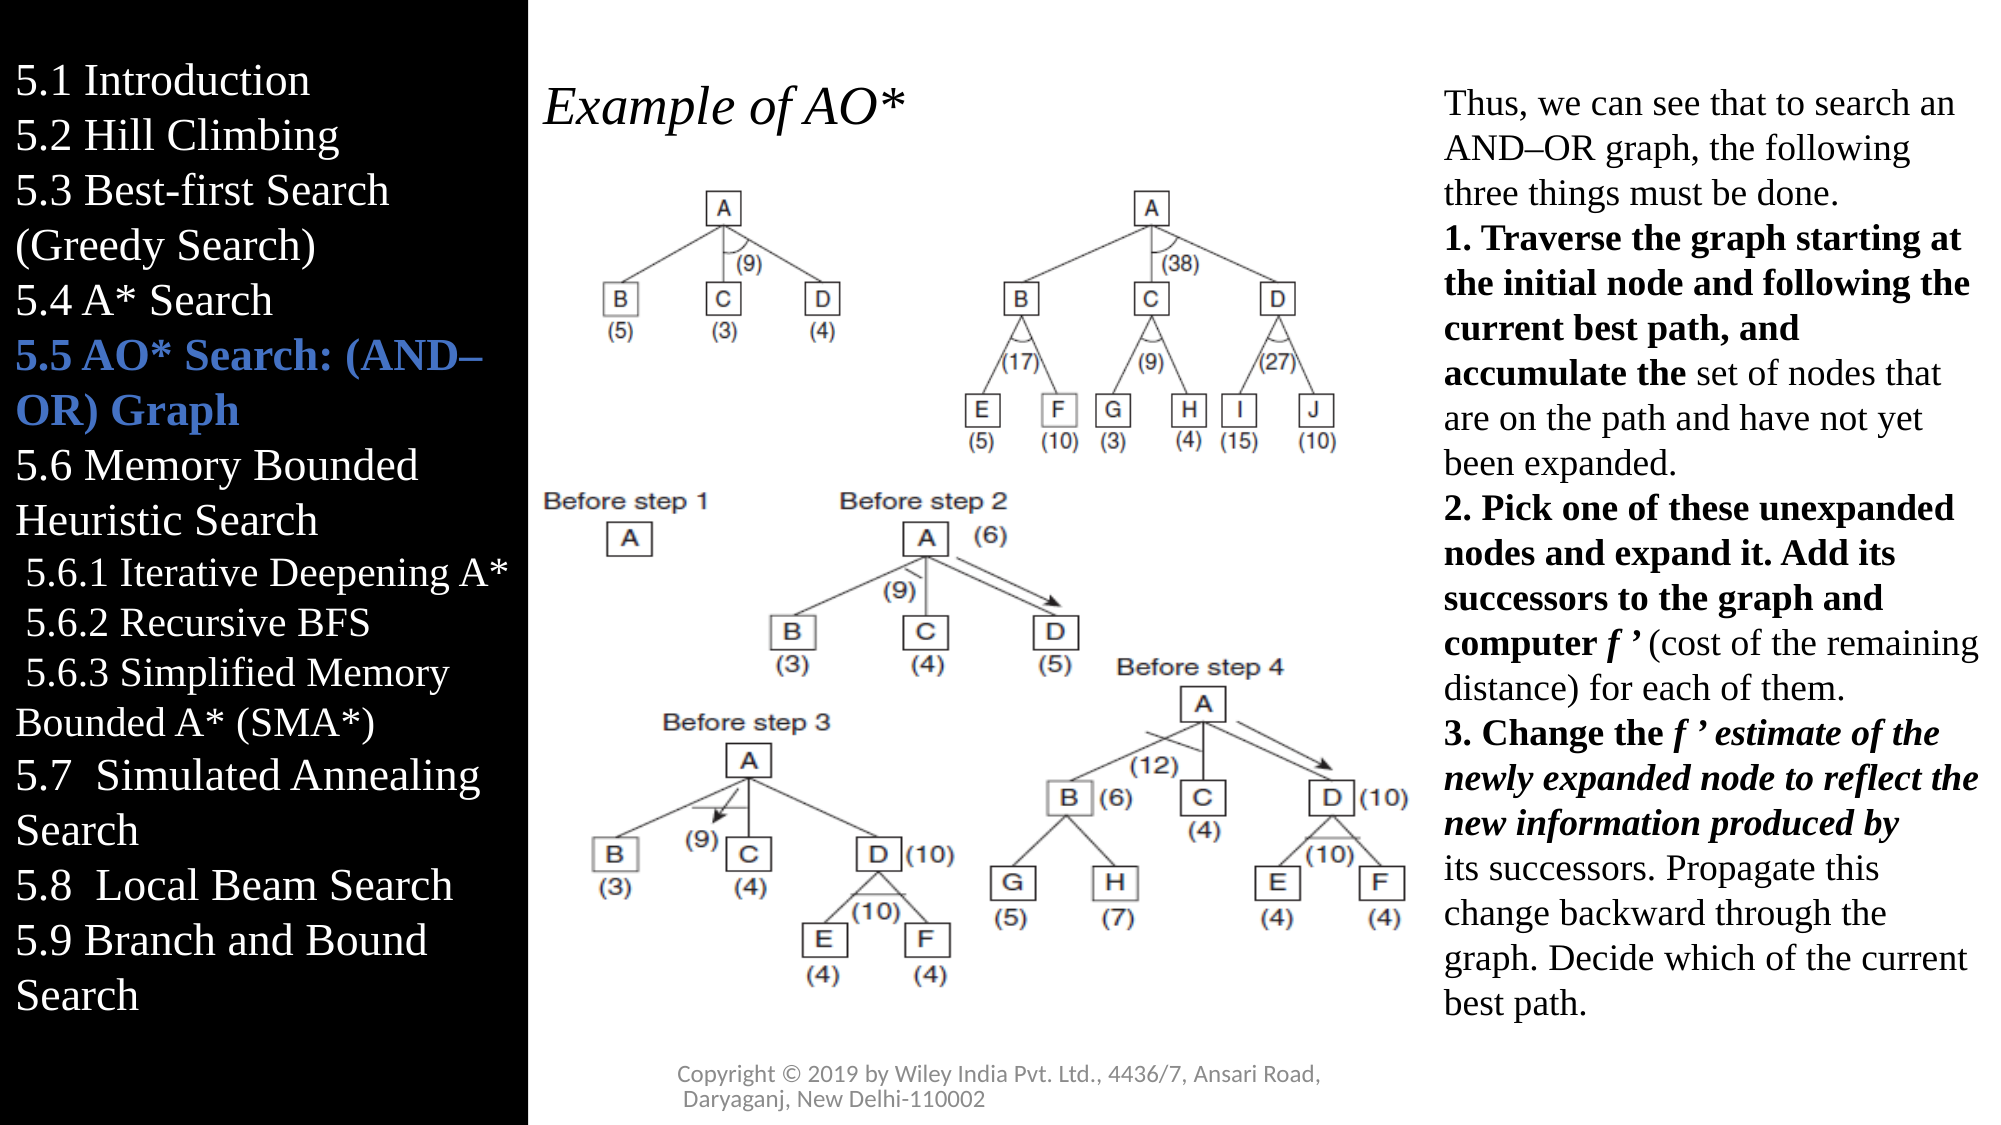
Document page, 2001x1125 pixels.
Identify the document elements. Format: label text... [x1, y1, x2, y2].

picture [454, 158, 1430, 995]
text_box 5.1 Introduction 5.2 Hill Climbing 5.3 Best-first Search (Greedy Search) 5.4 A* Search 5.5 AO* Search: (AND–OR) Graph 5.6 Memory Bounded Heuristic Search 5.6.1 Iterative Deepening A* 5.6.2 Recursive BFS 5.6.3 Simplified Memory Bounded A* (SMA*) 5.7 Simulated Annealing Search 5.8 Local Beam Search 5.9 Branch and Bound Search [0, 0, 529, 1125]
text_box Thus, we can see that to search an AND–OR graph, the following three things must be done. 1. Traverse the graph starting at the initial node and following the current best path, and accumulate the set of nodes that are on the path and have not yet been expanded. 2. Pick one of these unexpanded nodes and expand it. Add its successors to the graph and computer f ’ (cost of the remaining distance) for each of them. 3. Change the f ’ estimate of the newly expanded node to reflect the new information produced by its successors. Propagate this change backward through the graph. Decide which of the current best path. [1429, 70, 2000, 1031]
footer Copyright © 2019 by Wiley India Pvt. Ltd., 4436/7, Ansari Road, Daryaganj, New Delhi-110002 [662, 1042, 1338, 1103]
title Example of AO* [529, 68, 1420, 144]
